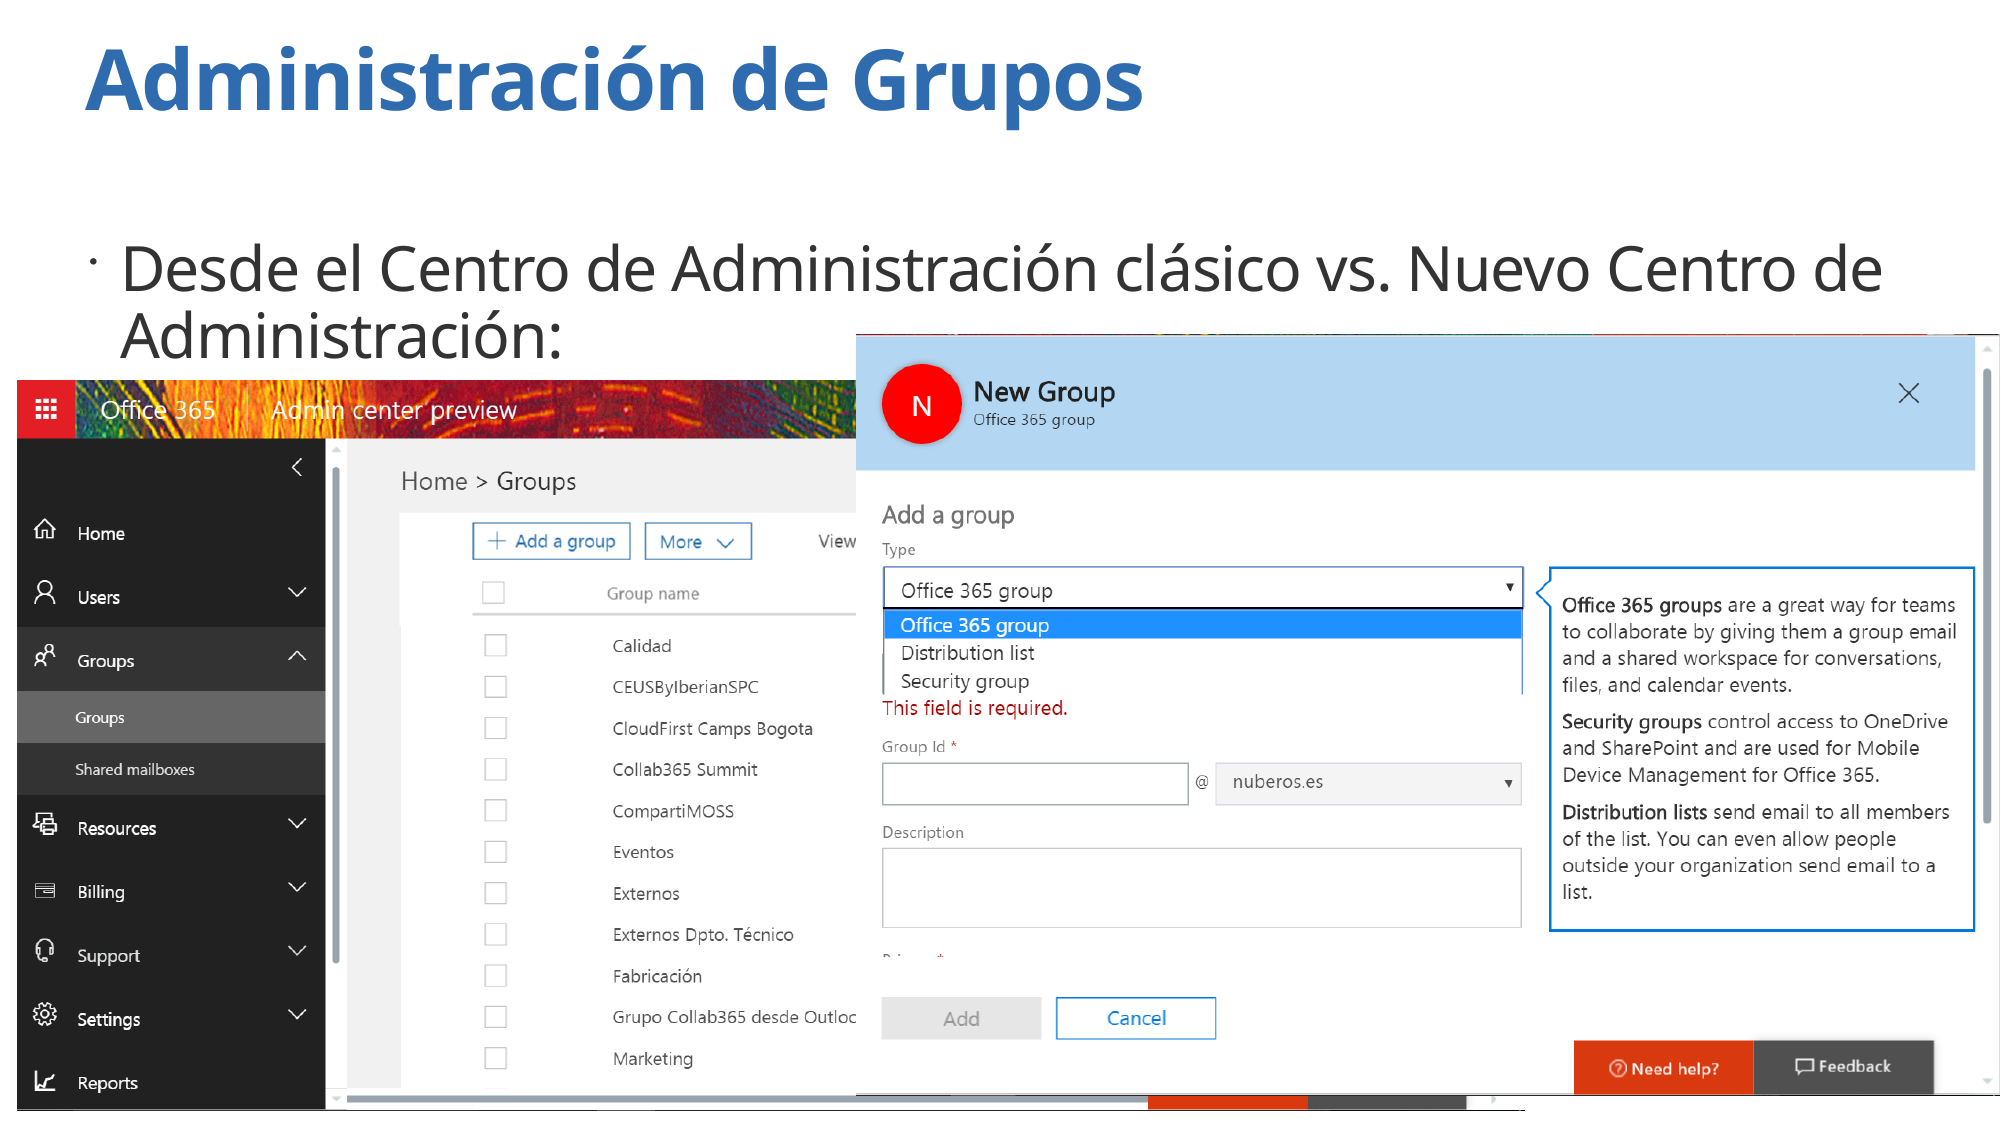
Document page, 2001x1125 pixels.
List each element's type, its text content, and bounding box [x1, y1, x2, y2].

list Desde el Centro de Administración clásico vs. Nuevo Centro de Administración: [85, 237, 1915, 379]
title Administración de Grupos [85, 37, 1915, 161]
picture [16, 334, 2000, 1111]
